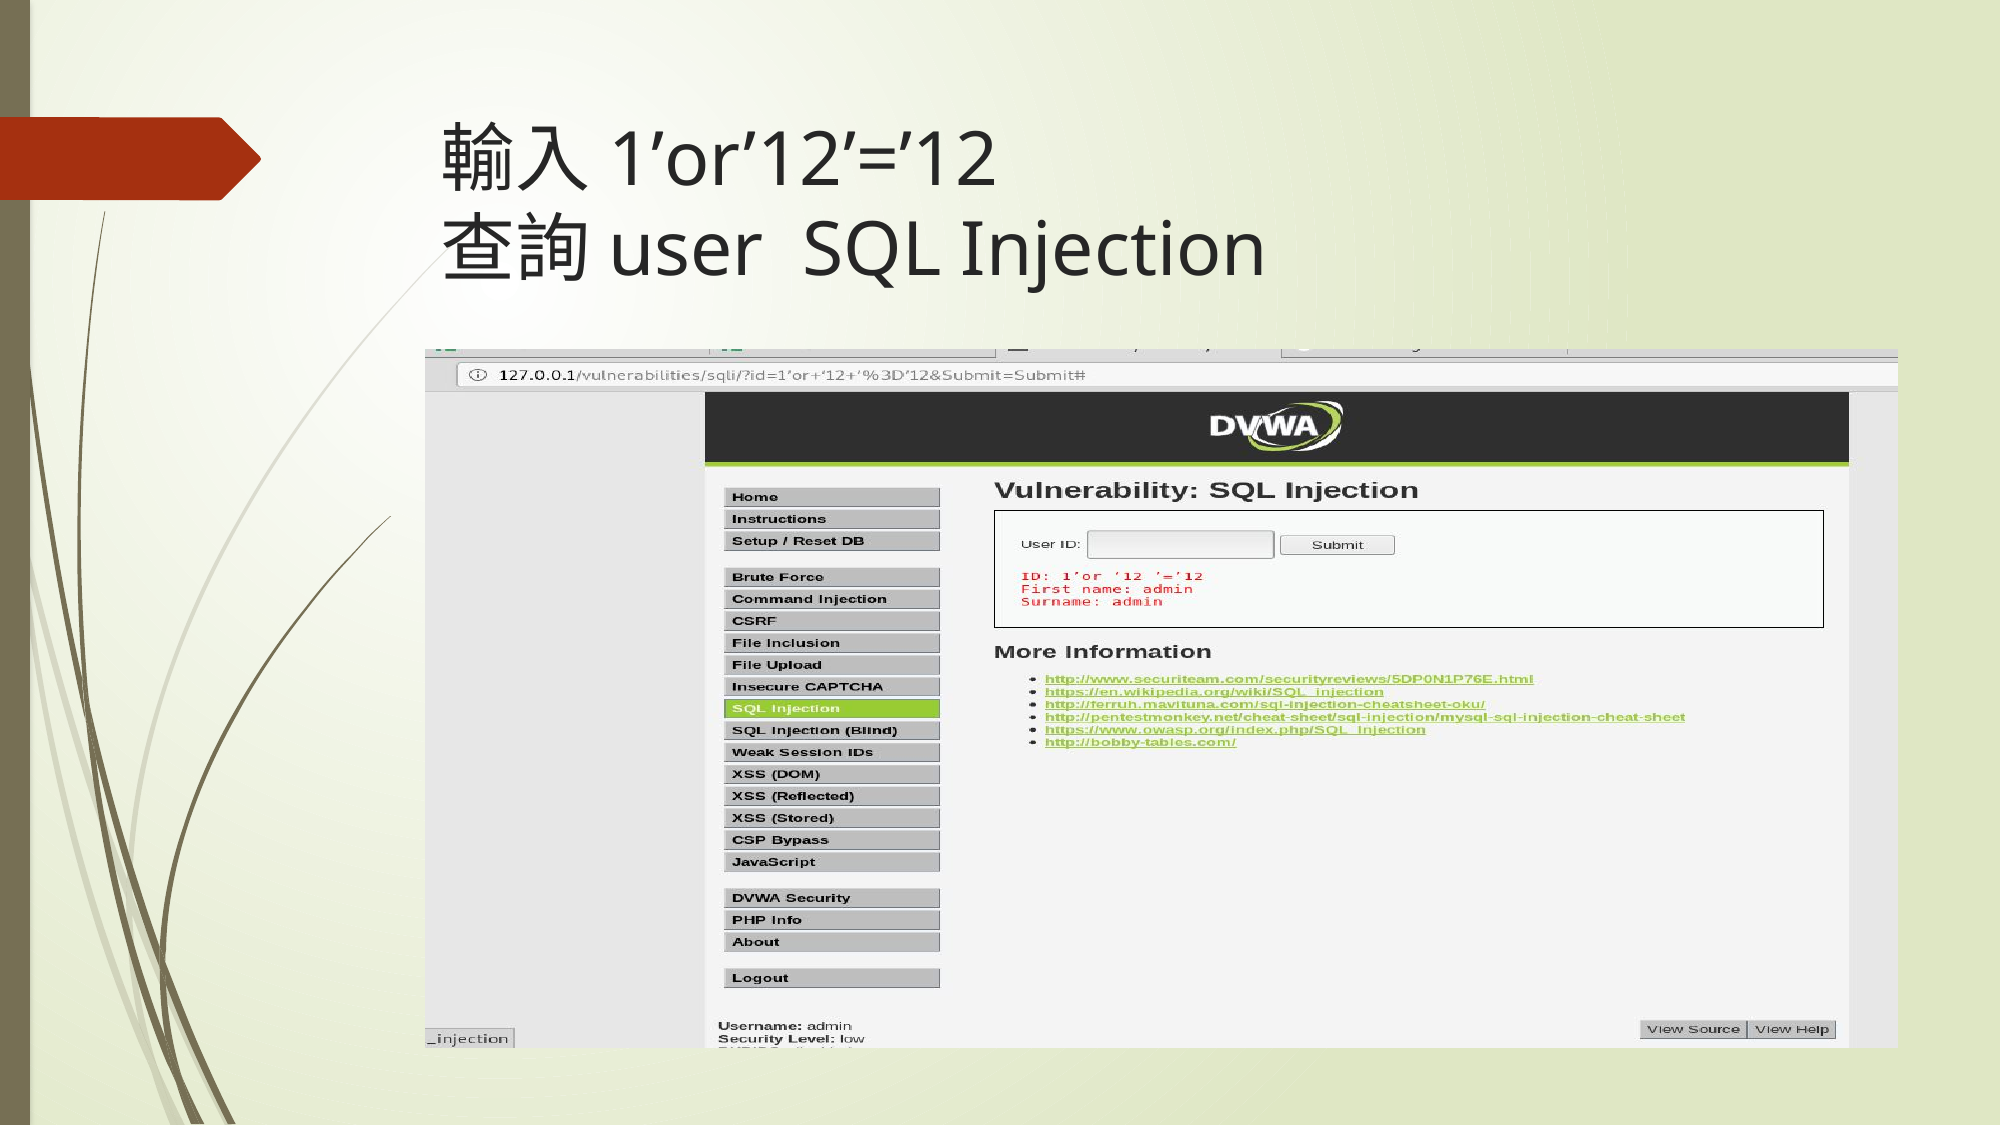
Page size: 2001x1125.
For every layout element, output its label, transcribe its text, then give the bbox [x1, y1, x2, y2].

title 輸入1’or’12’=’12 查詢user SQL Injection [425, 102, 1888, 313]
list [425, 349, 1898, 1048]
